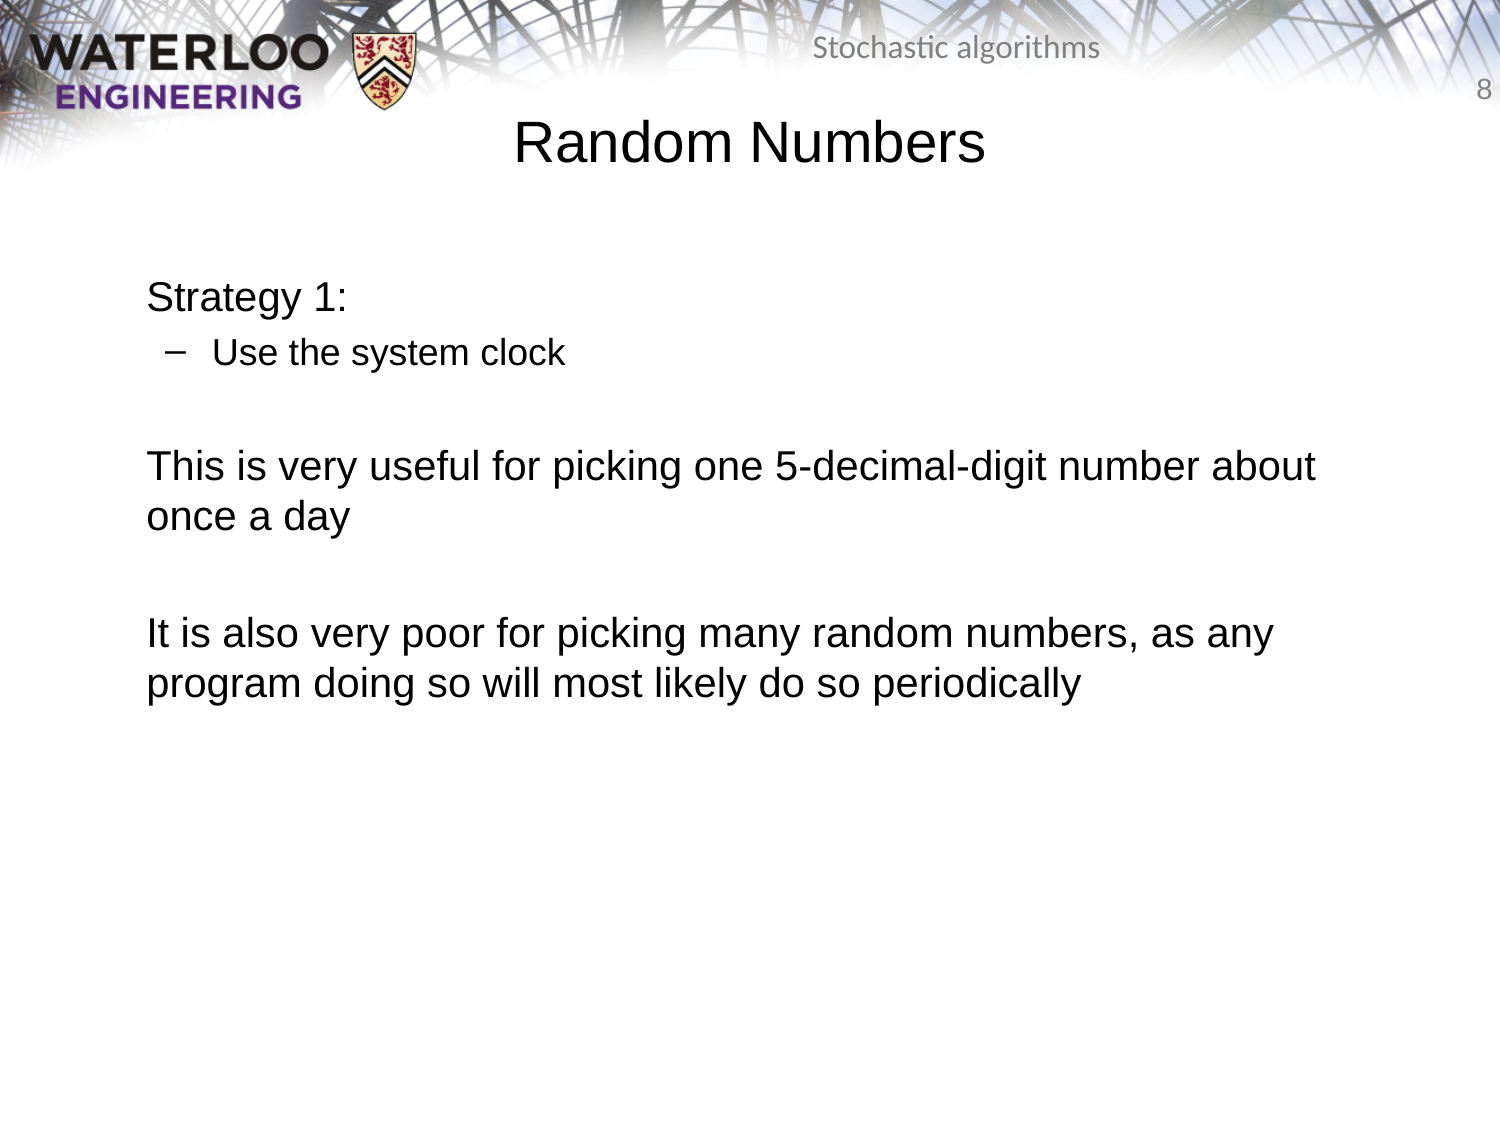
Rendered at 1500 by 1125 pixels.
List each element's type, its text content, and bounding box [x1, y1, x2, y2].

list Strategy 1: Use the system clock This is very useful for picking one 5-decimal-digit number about once a day It is also very poor for picking many random numbers, as any program doing so will most likely do so periodically [74, 262, 1426, 1006]
picture [0, 0, 1500, 1125]
title Random Numbers [74, 44, 1426, 233]
